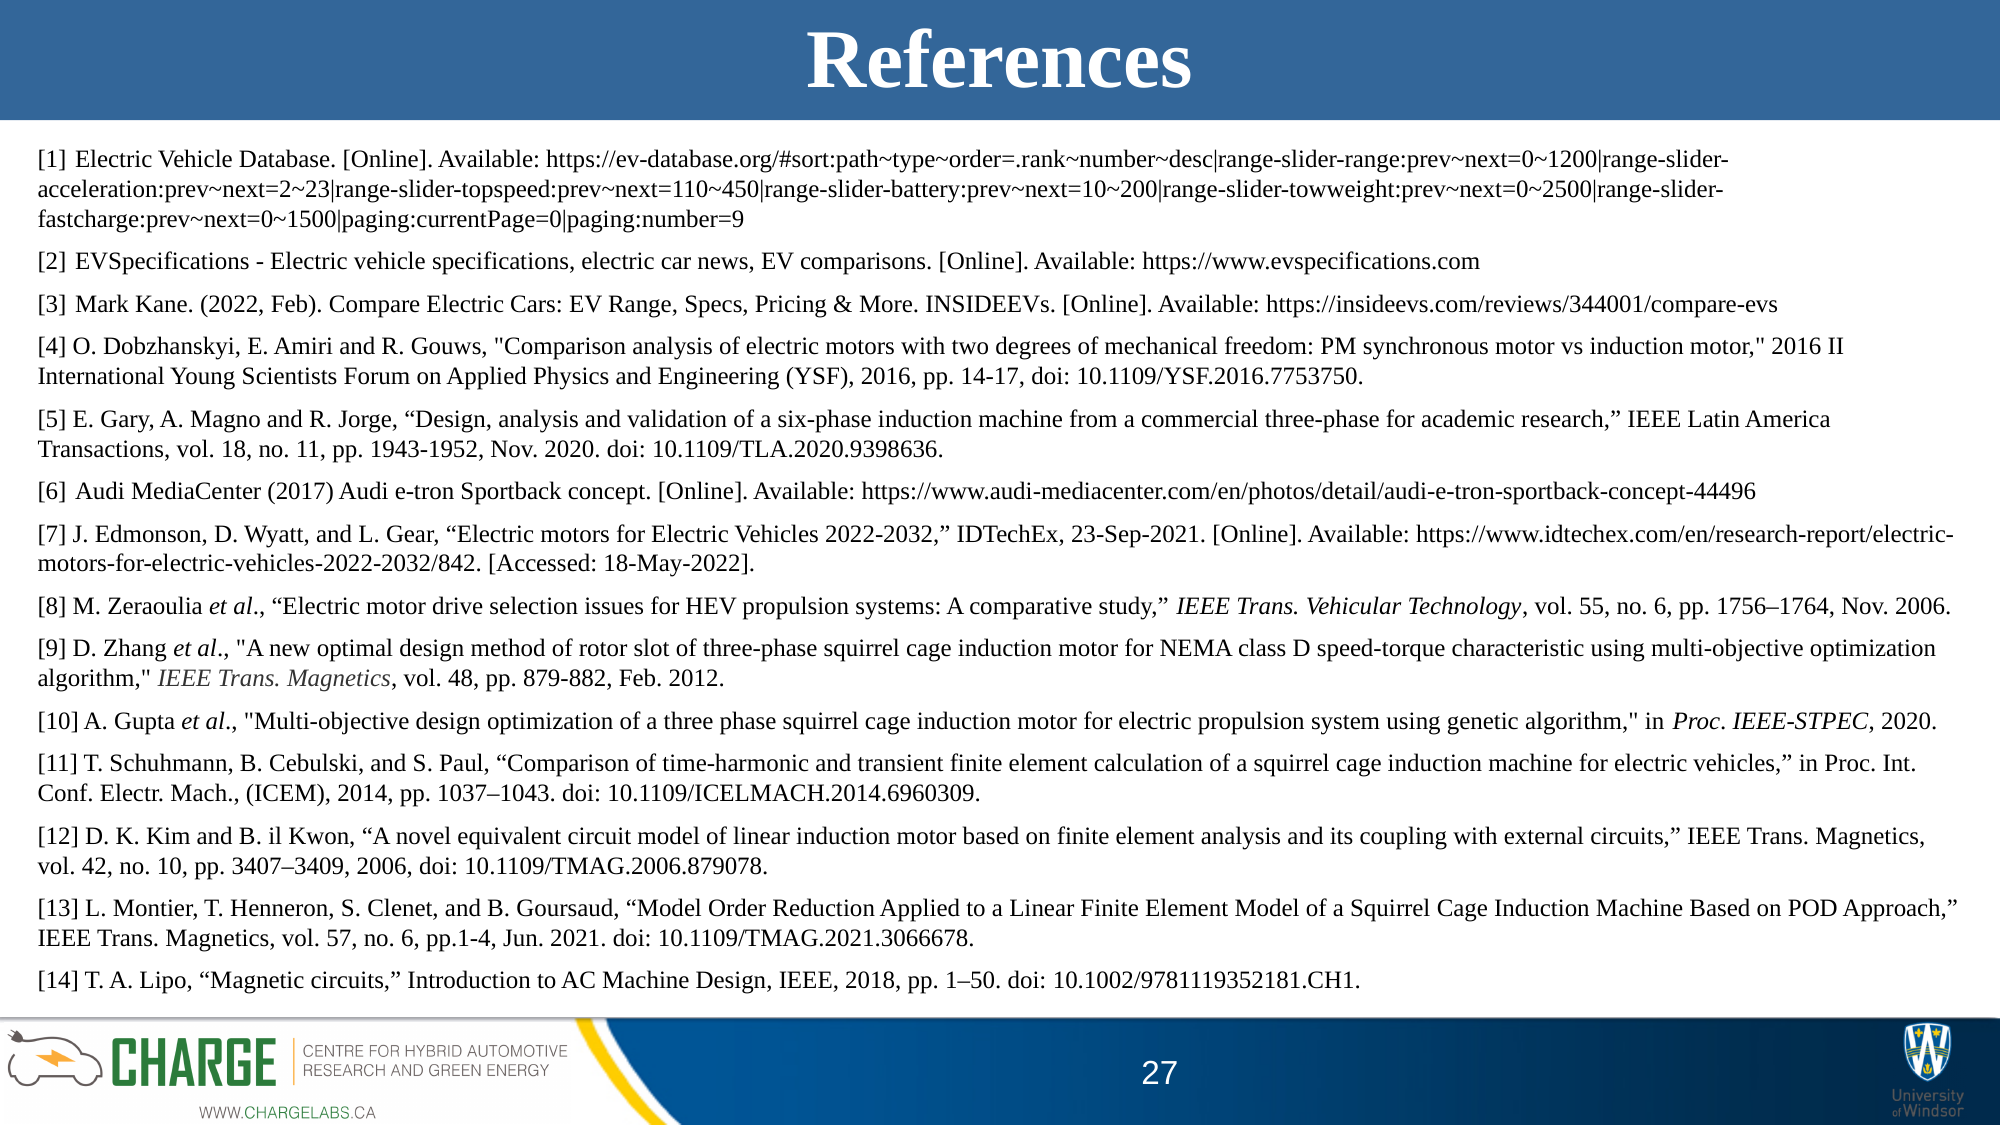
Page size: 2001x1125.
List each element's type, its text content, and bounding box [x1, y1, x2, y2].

title References [0, 0, 2000, 121]
text_box [1] Electric Vehicle Database. [Online]. Available: https://ev-database.org/#sort:path~type~order=.rank~number~desc|range-slider-range:prev~next=0~1200|range-slider-acceleration:prev~next=2~23|range-slider-topspeed:prev~next=110~450|range-slider-battery:prev~next=10~200|range-slider-towweight:prev~next=0~2500|range-slider-fastcharge:prev~next=0~1500|paging:currentPage=0|paging:number=9 [2] EVSpecifications - Electric vehicle specifications, electric car news, EV comparisons. [Online]. Available: https://www.evspecifications.com [3] Mark Kane. (2022, Feb). Compare Electric Cars: EV Range, Specs, Pricing & More. INSIDEEVs. [Online]. Available: https://insideevs.com/reviews/344001/compare-evs [4] O. Dobzhanskyi, E. Amiri and R. Gouws, "Comparison analysis of electric motors with two degrees of mechanical freedom: PM synchronous motor vs induction motor," 2016 II International Young Scientists Forum on Applied Physics and Engineering (YSF), 2016, pp. 14-17, doi: 10.1109/YSF.2016.7753750. [5] E. Gary, A. Magno and R. Jorge, “Design, analysis and validation of a six-phase induction machine from a commercial three-phase for academic research,” IEEE Latin America Transactions, vol. 18, no. 11, pp. 1943-1952, Nov. 2020. doi: 10.1109/TLA.2020.9398636. [6] Audi MediaCenter (2017) Audi e-tron Sportback concept. [Online]. Available: https://www.audi-mediacenter.com/en/photos/detail/audi-e-tron-sportback-concept-44496 [7] J. Edmonson, D. Wyatt, and L. Gear, “Electric motors for Electric Vehicles 2022-2032,” IDTechEx, 23-Sep-2021. [Online]. Available: https://www.idtechex.com/en/research-report/electric-motors-for-electric-vehicles-2022-2032/842. [Accessed: 18-May-2022]. [8] M. Zeraoulia et al., “Electric motor drive selection issues for HEV propulsion systems: A comparative study,” IEEE Trans. Vehicular Technology, vol. 55, no. 6, pp. 1756–1764, Nov. 2006. [9] D. Zhang et al., "A new optimal design method of rotor slot of three-phase squirrel cage induction motor for NEMA class D speed-torque characteristic using multi-objective optimization algorithm," IEEE Trans. Magnetics, vol. 48, pp. 879-882, Feb. 2012. [10] A. Gupta et al., "Multi-objective design optimization of a three phase squirrel cage induction motor for electric propulsion system using genetic algorithm," in Proc. IEEE-STPEC, 2020. [11] T. Schuhmann, B. Cebulski, and S. Paul, “Comparison of time-harmonic and transient finite element calculation of a squirrel cage induction machine for electric vehicles,” in Proc. Int. Conf. Electr. Mach., (ICEM), 2014, pp. 1037–1043. doi: 10.1109/ICELMACH.2014.6960309. [12] D. K. Kim and B. il Kwon, “A novel equivalent circuit model of linear induction motor based on finite element analysis and its coupling with external circuits,” IEEE Trans. Magnetics, vol. 42, no. 10, pp. 3407–3409, 2006, doi: 10.1109/TMAG.2006.879078. [13] L. Montier, T. Henneron, S. Clenet, and B. Goursaud, “Model Order Reduction Applied to a Linear Finite Element Model of a Squirrel Cage Induction Machine Based on POD Approach,” IEEE Trans. Magnetics, vol. 57, no. 6, pp.1-4, Jun. 2021. doi: 10.1109/TMAG.2021.3066678. [14] T. A. Lipo, “Magnetic circuits,” Introduction to AC Machine Design, IEEE, 2018, pp. 1–50. doi: 10.1002/9781119352181.CH1. [22, 135, 1978, 1002]
picture [0, 1017, 2000, 1125]
